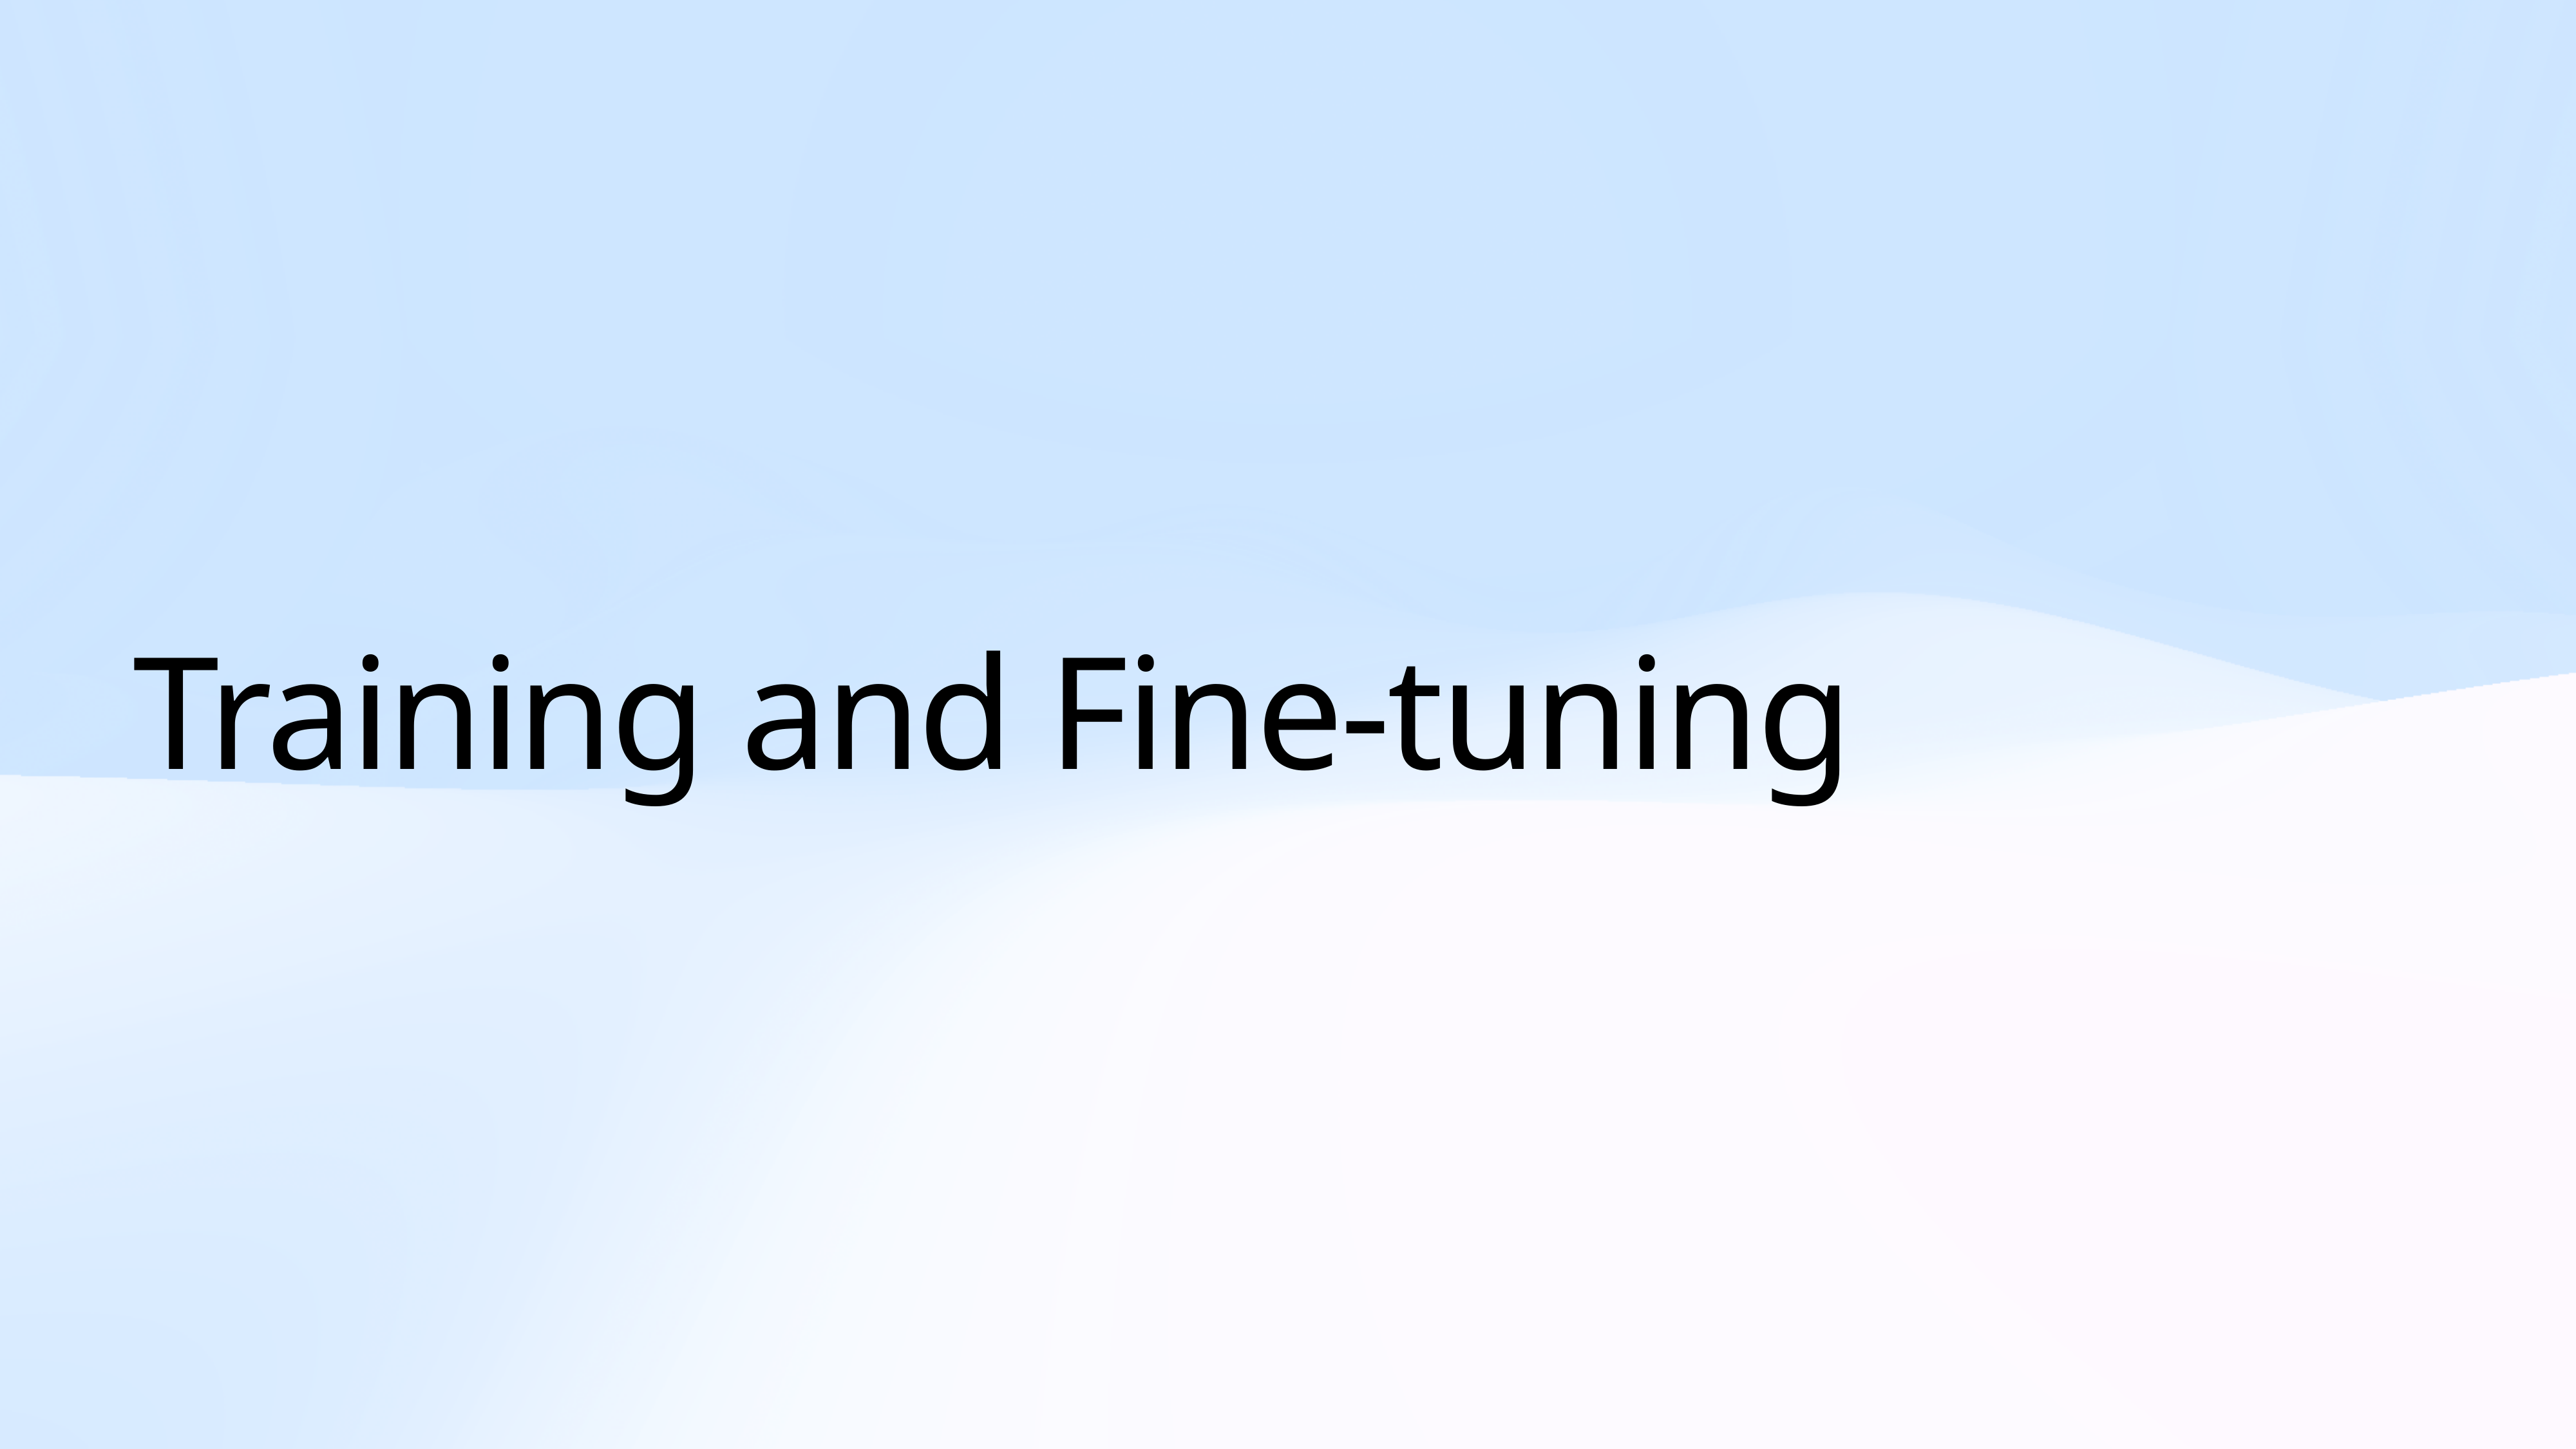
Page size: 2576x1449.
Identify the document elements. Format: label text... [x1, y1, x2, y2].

picture [0, 0, 2576, 1449]
title Training and Fine-tuning [127, 478, 2449, 971]
